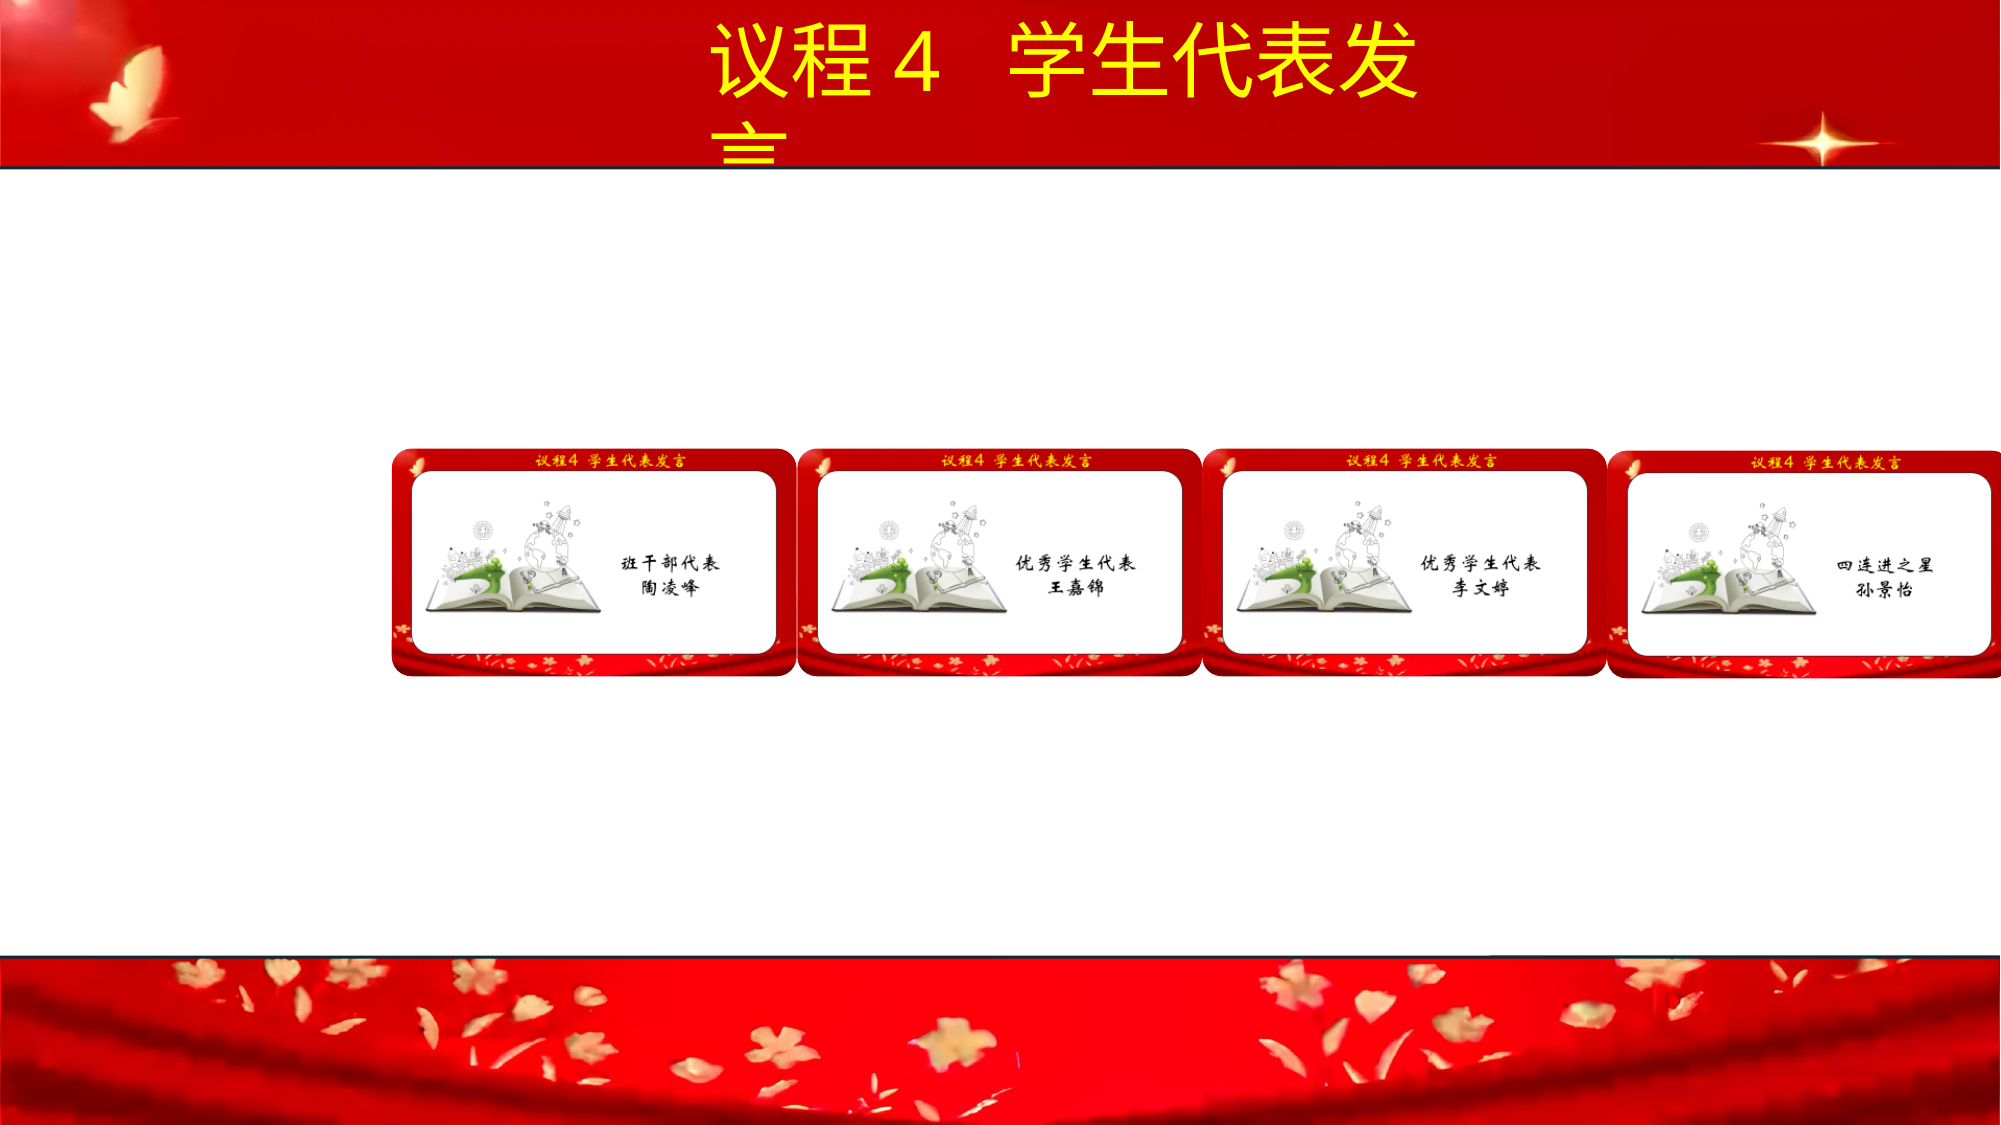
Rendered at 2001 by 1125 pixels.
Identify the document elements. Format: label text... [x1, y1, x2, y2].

text_box 议程4 学生代表发言 [692, 1, 1495, 166]
picture [391, 448, 2001, 679]
picture [0, 0, 2000, 166]
picture [0, 959, 2000, 1125]
text_box [0, 166, 2000, 959]
